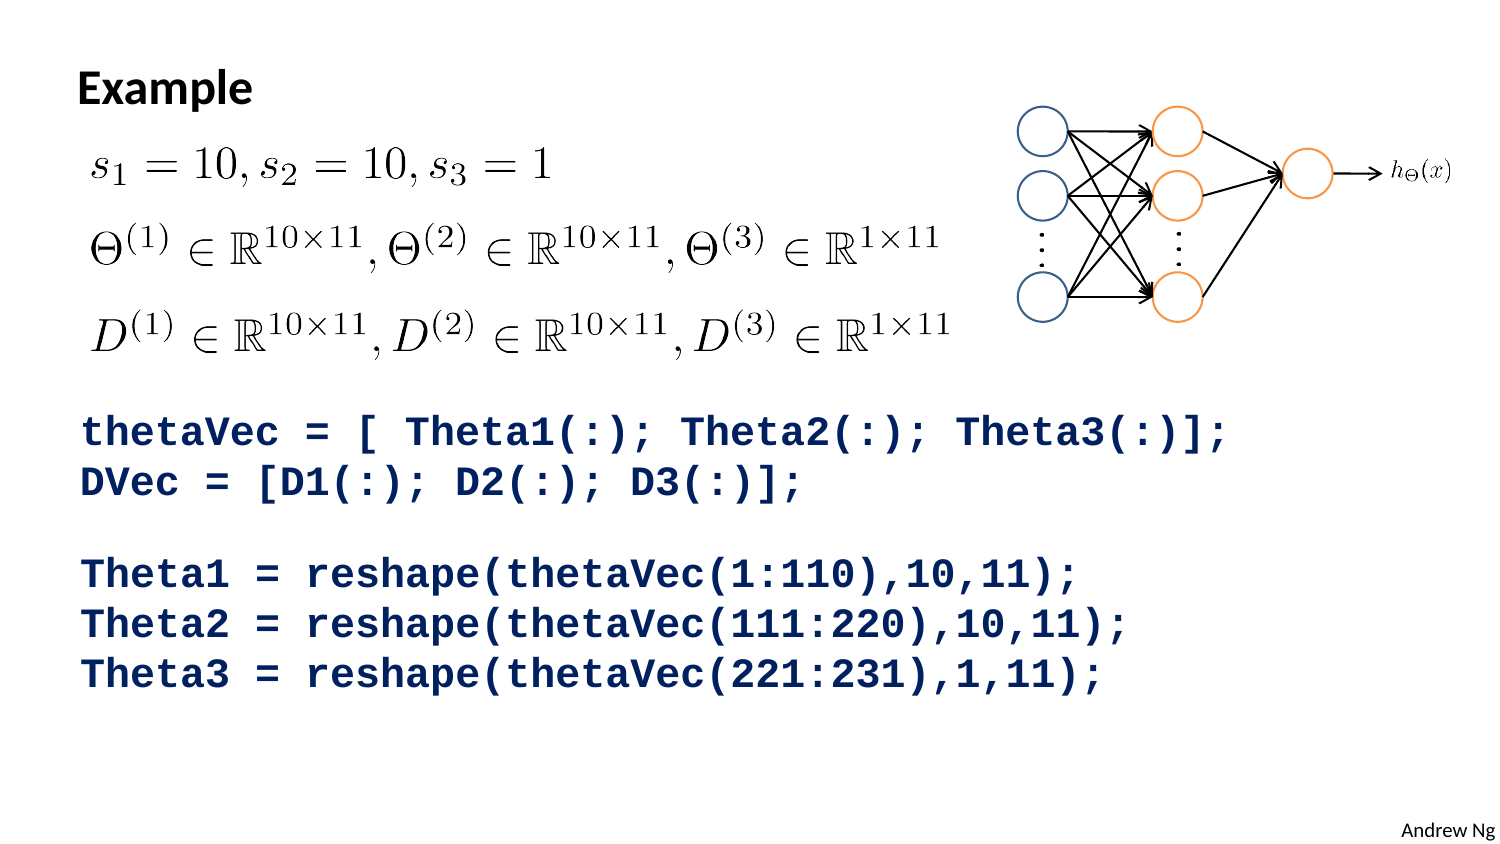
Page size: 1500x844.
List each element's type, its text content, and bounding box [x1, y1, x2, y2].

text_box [1202, 131, 1283, 171]
picture [1175, 231, 1181, 267]
text_box [1161, 168, 1197, 223]
picture [1038, 232, 1044, 267]
text_box thetaVec = [ Theta1(:); Theta2(:); Theta3(:)]; DVec = [D1(:); D2(:); D3(:)]; [64, 396, 1500, 512]
text_box [1150, 104, 1205, 159]
text_box [1287, 146, 1335, 201]
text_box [1067, 131, 1153, 298]
text_box [1015, 270, 1068, 324]
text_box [1202, 173, 1283, 298]
text_box Example [62, 46, 1263, 122]
picture [91, 147, 550, 187]
picture [91, 221, 938, 273]
text_box [1015, 104, 1070, 159]
text_box [1015, 168, 1061, 223]
text_box [1153, 270, 1204, 324]
picture [1391, 158, 1451, 183]
text_box Theta1 = reshape(thetaVec(1:110),10,11); Theta2 = reshape(thetaVec(111:220),10,11); Theta3 = reshape(thetaVec(221:231),1,11); [65, 537, 1500, 753]
picture [91, 309, 950, 360]
